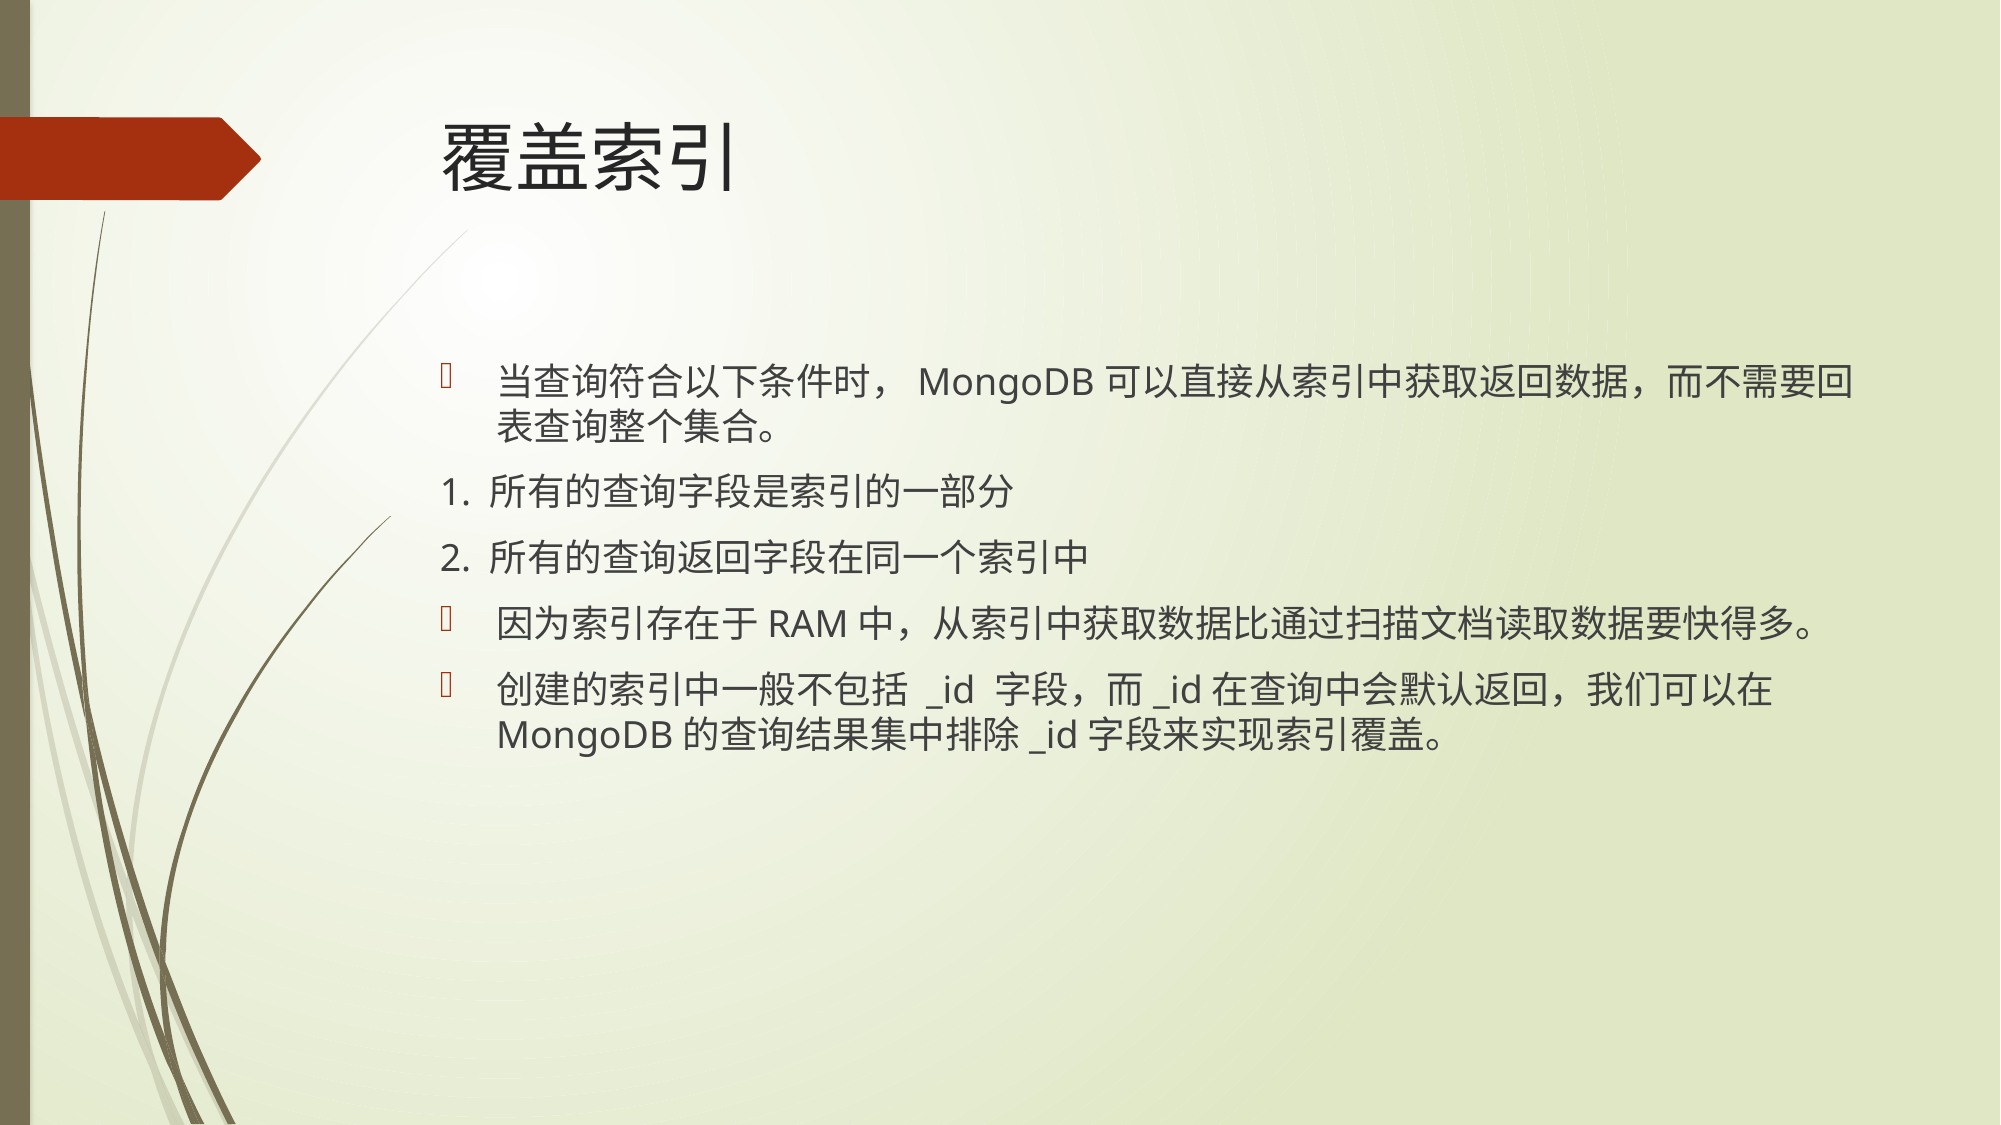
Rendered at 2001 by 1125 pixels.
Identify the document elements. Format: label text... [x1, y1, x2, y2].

title 覆盖索引 [425, 102, 1888, 313]
list 当查询符合以下条件时，MongoDB可以直接从索引中获取返回数据，而不需要回表查询整个集合。 1. 所有的查询字段是索引的一部分 2. 所有的查询返回字段在同一个索引中 因为索引存在于RAM中，从索引中获取数据比通过扫描文档读取数据要快得多。 创建的索引中一般不包括 _id 字段，而_id在查询中会默认返回，我们可以在MongoDB的查询结果集中排除_id字段来实现索引覆盖。 [424, 350, 1888, 970]
